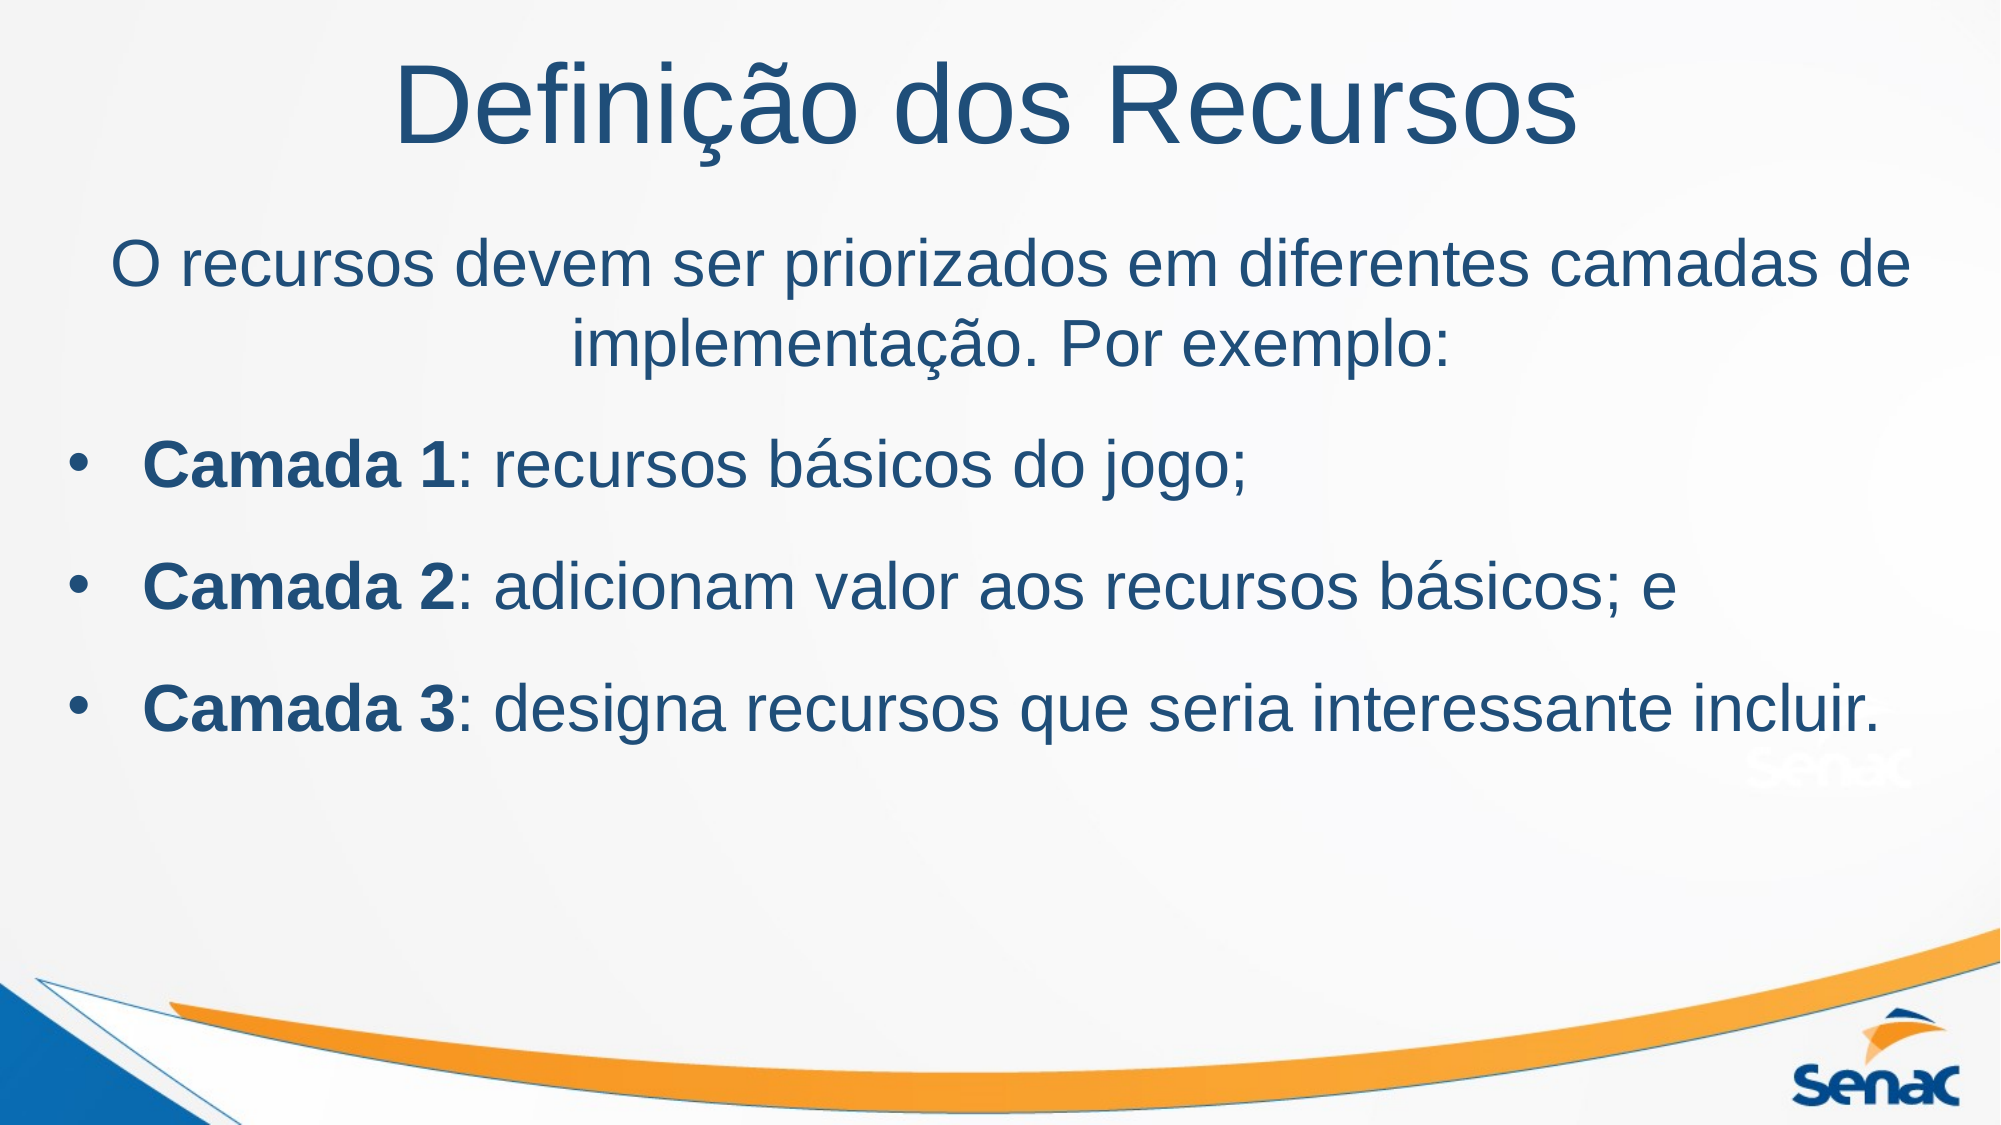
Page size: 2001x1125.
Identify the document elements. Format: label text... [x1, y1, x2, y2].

picture [0, 0, 2001, 1125]
list O recursos devem ser priorizados em diferentes camadas de implementação. Por exemplo: Camada 1: recursos básicos do jogo; Camada 2: adicionam valor aos recursos básicos; e Camada 3: designa recursos que seria interessante incluir. [52, 211, 1973, 926]
title Definição dos Recursos [0, 36, 1973, 178]
